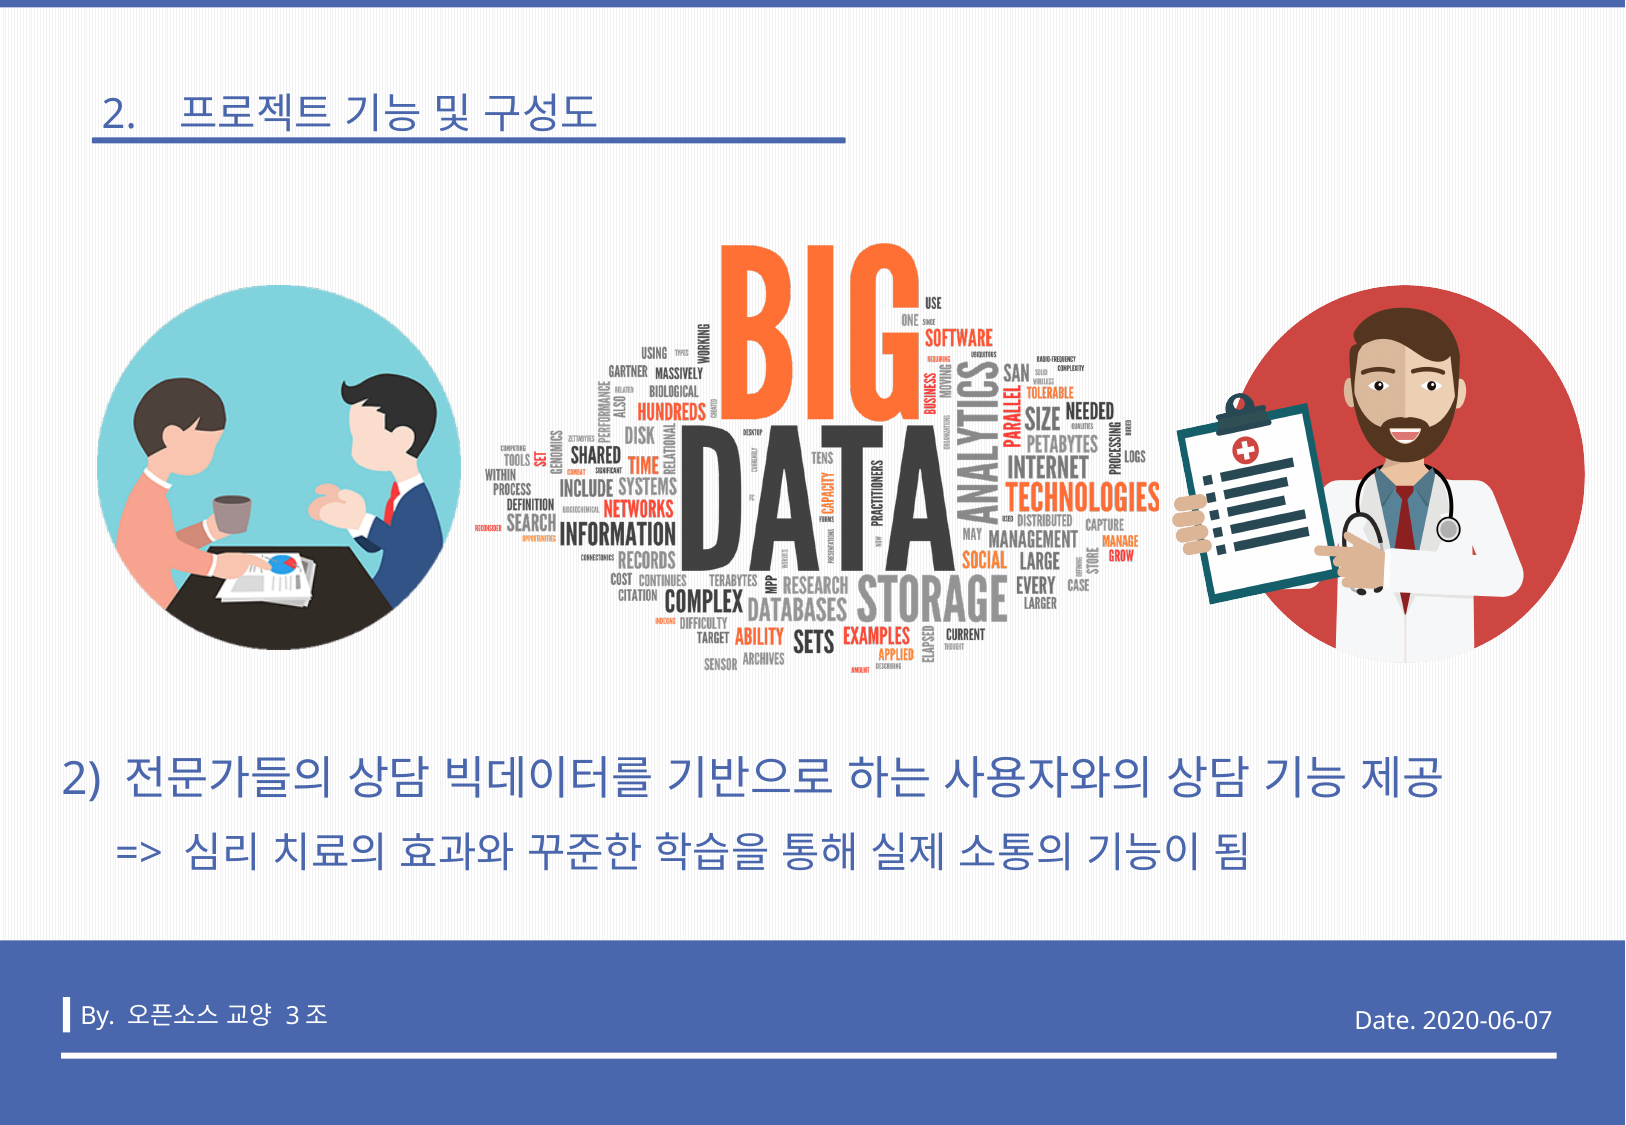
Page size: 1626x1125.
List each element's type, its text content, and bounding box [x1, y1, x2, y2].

picture [96, 210, 1159, 693]
text_box 2) 전문가들의 상담 빅데이터를 기반으로 하는 사용자와의 상담 기능 제공 => 심리 치료의 효과와 꾸준한 학습을 통해 실제 소통의 기능이 됨 [46, 730, 1588, 884]
text_box [0, 938, 1625, 1125]
text_box 2. 프로젝트 기능 및 구성도 [84, 28, 854, 146]
picture [1172, 285, 1585, 663]
text_box [0, 0, 1625, 10]
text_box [60, 979, 1571, 1059]
